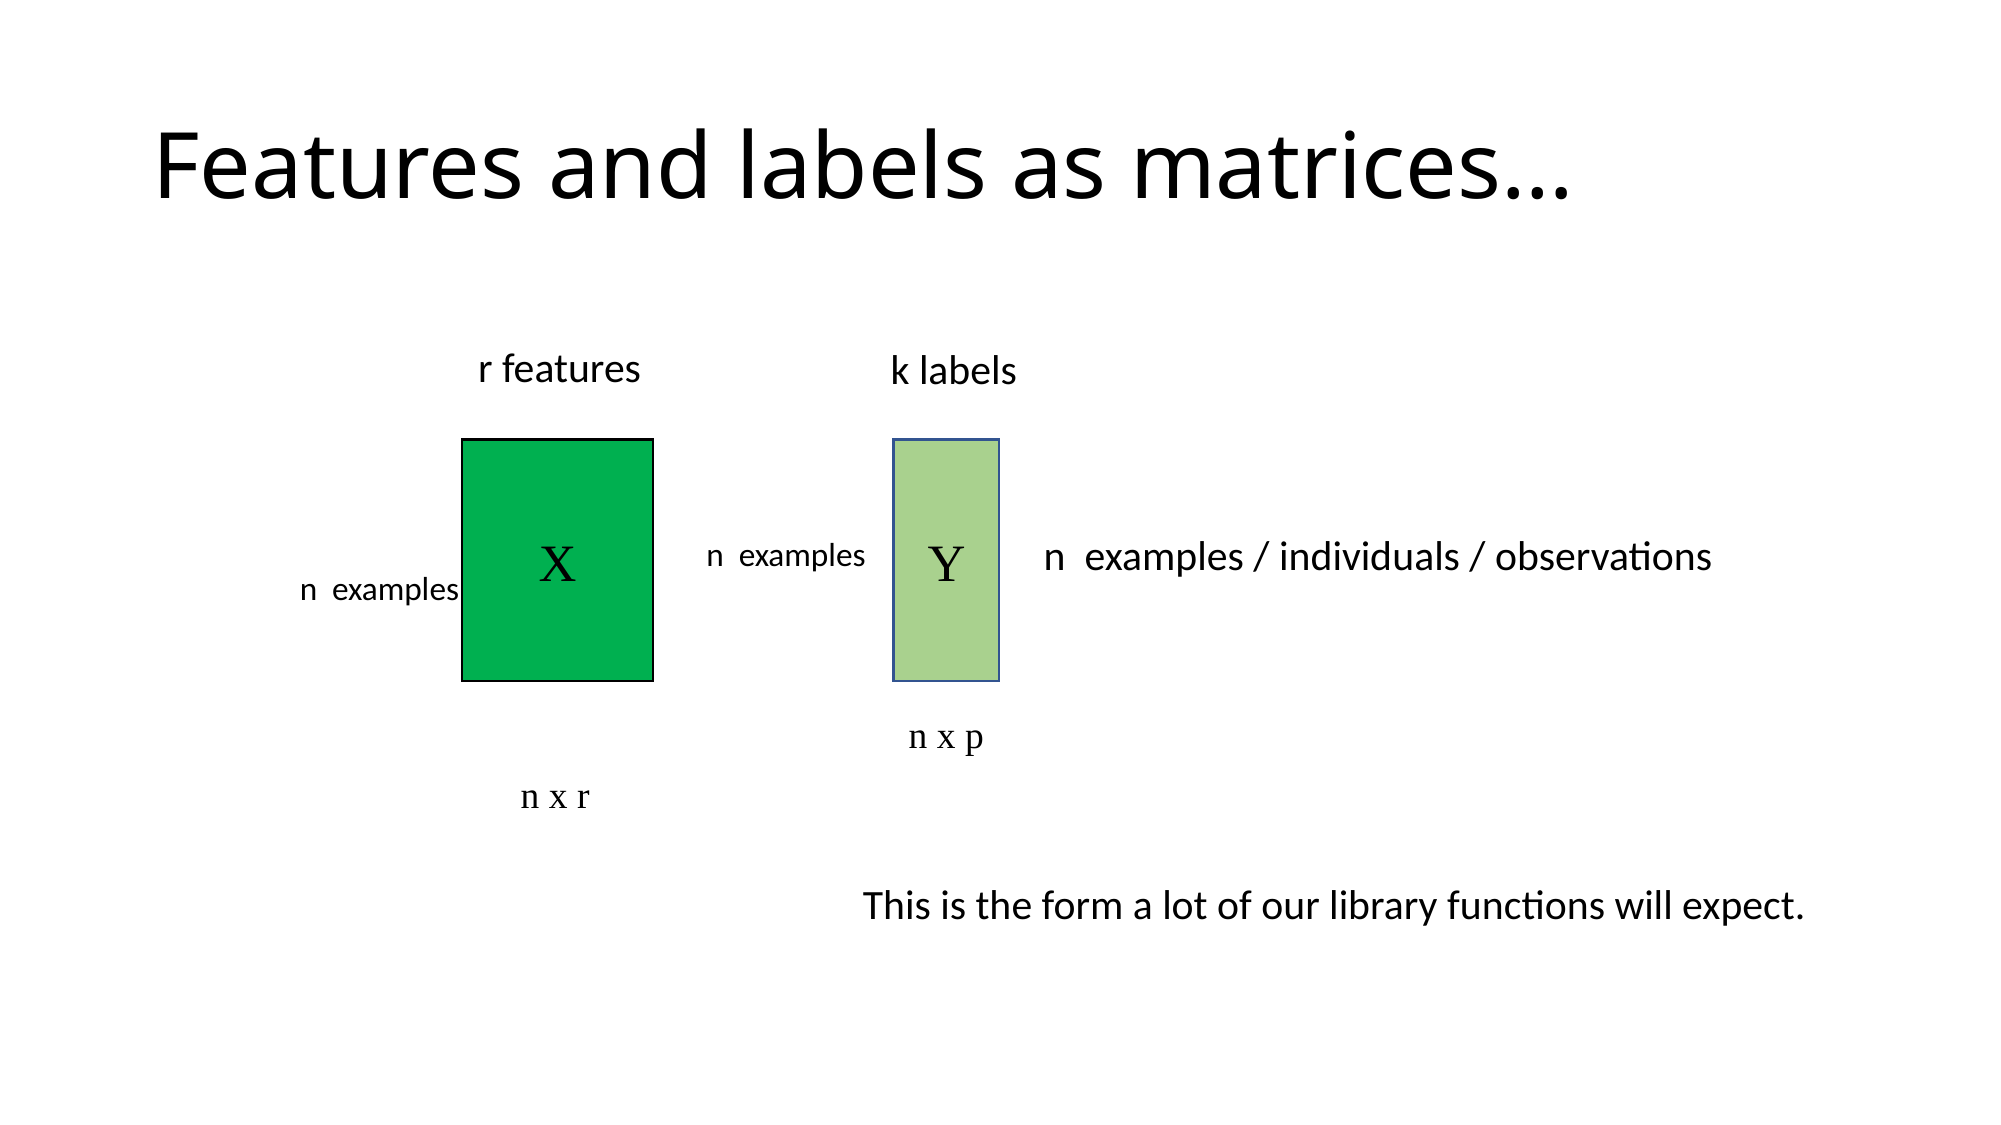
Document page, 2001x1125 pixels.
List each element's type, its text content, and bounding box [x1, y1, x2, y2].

text_box Y [892, 438, 1000, 682]
text_box n examples [691, 525, 881, 581]
text_box n examples / individuals / observations [953, 520, 1812, 586]
text_box n x p [893, 703, 999, 764]
title Features and labels as matrices… [137, 59, 1863, 278]
text_box r features [378, 333, 741, 399]
text_box X [461, 438, 654, 682]
text_box n examples [285, 559, 475, 615]
text_box k labels [772, 336, 1135, 401]
text_box This is the form a lot of our library functions will expect. [824, 870, 1845, 936]
text_box n x r [505, 763, 614, 824]
